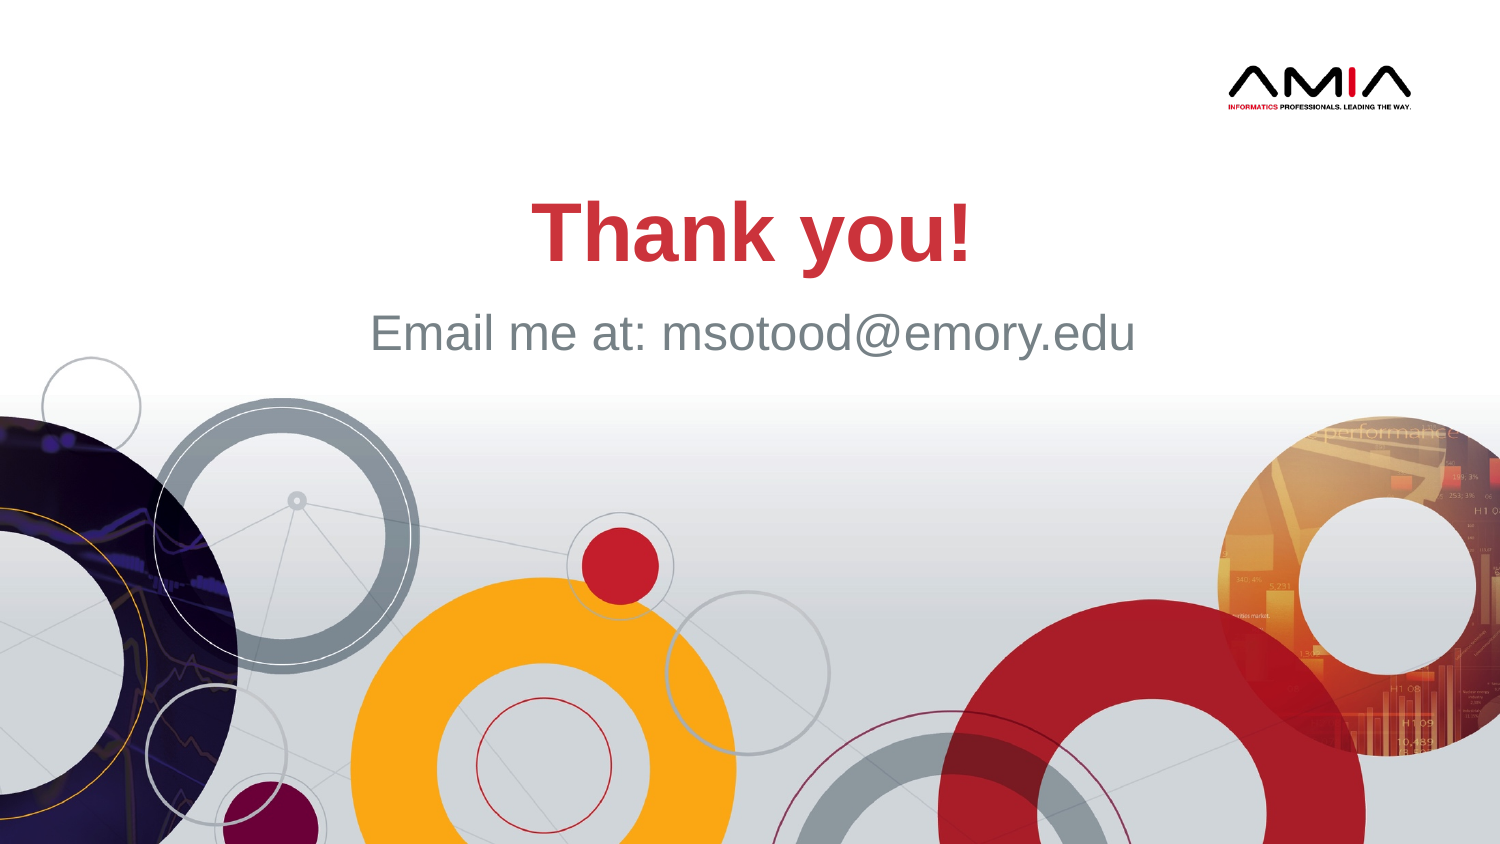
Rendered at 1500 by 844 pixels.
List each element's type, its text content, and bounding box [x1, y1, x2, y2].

picture [0, 0, 1500, 844]
list Thank you! Email me at: msotood@emory.edu [278, 190, 1228, 373]
